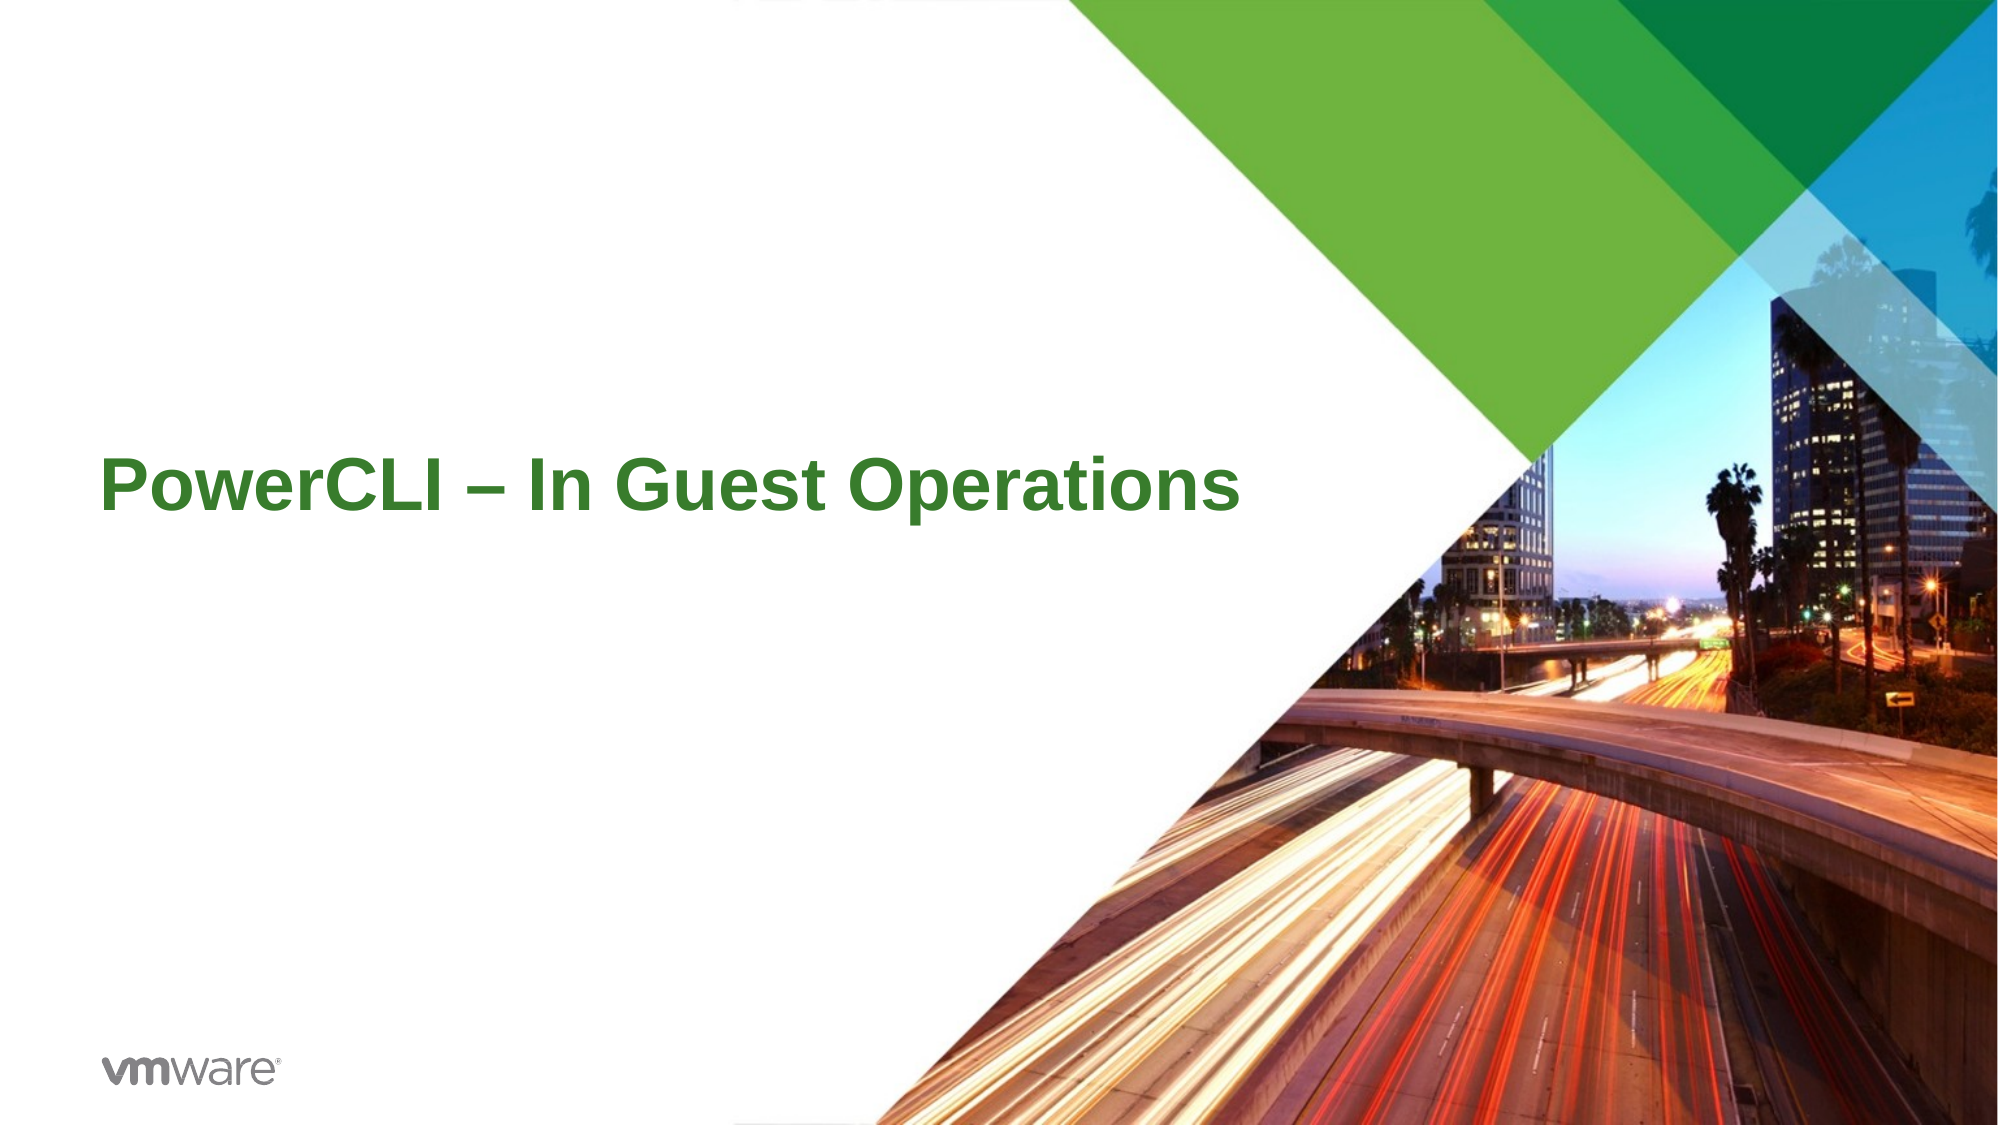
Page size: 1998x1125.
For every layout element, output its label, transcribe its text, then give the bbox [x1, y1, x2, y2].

title PowerCLI – In Guest Operations [97, 433, 1247, 623]
picture [0, 0, 1998, 1125]
